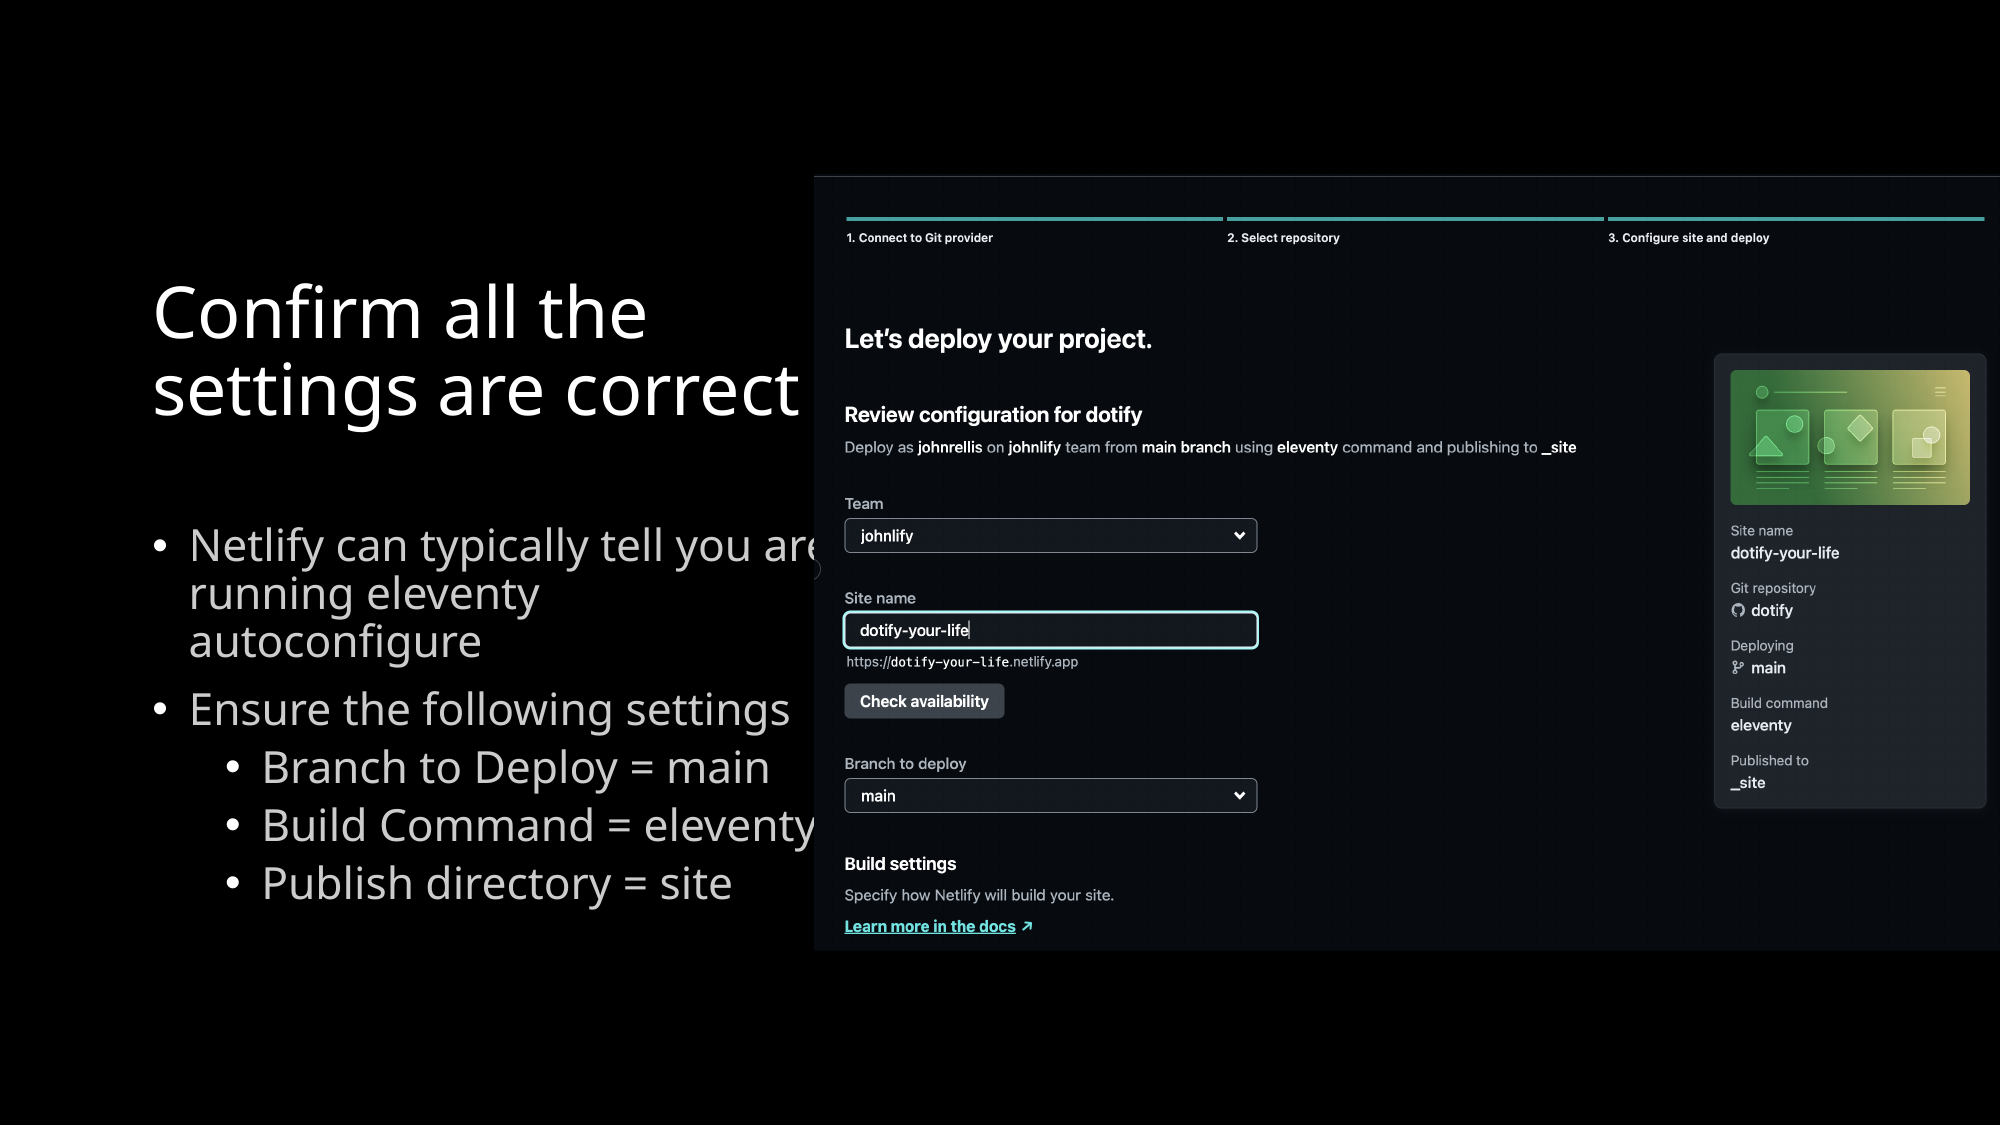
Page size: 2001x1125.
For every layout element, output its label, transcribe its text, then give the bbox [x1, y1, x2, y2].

list Netlify can typically tell you are running eleventy autoconfigure Ensure the following settings Branch to Deploy = main Build Command = eleventy Publish directory = site [137, 516, 814, 919]
title Confirm all the settings are correct [137, 269, 814, 487]
text_box [0, 0, 2000, 1125]
picture [814, 173, 2000, 952]
